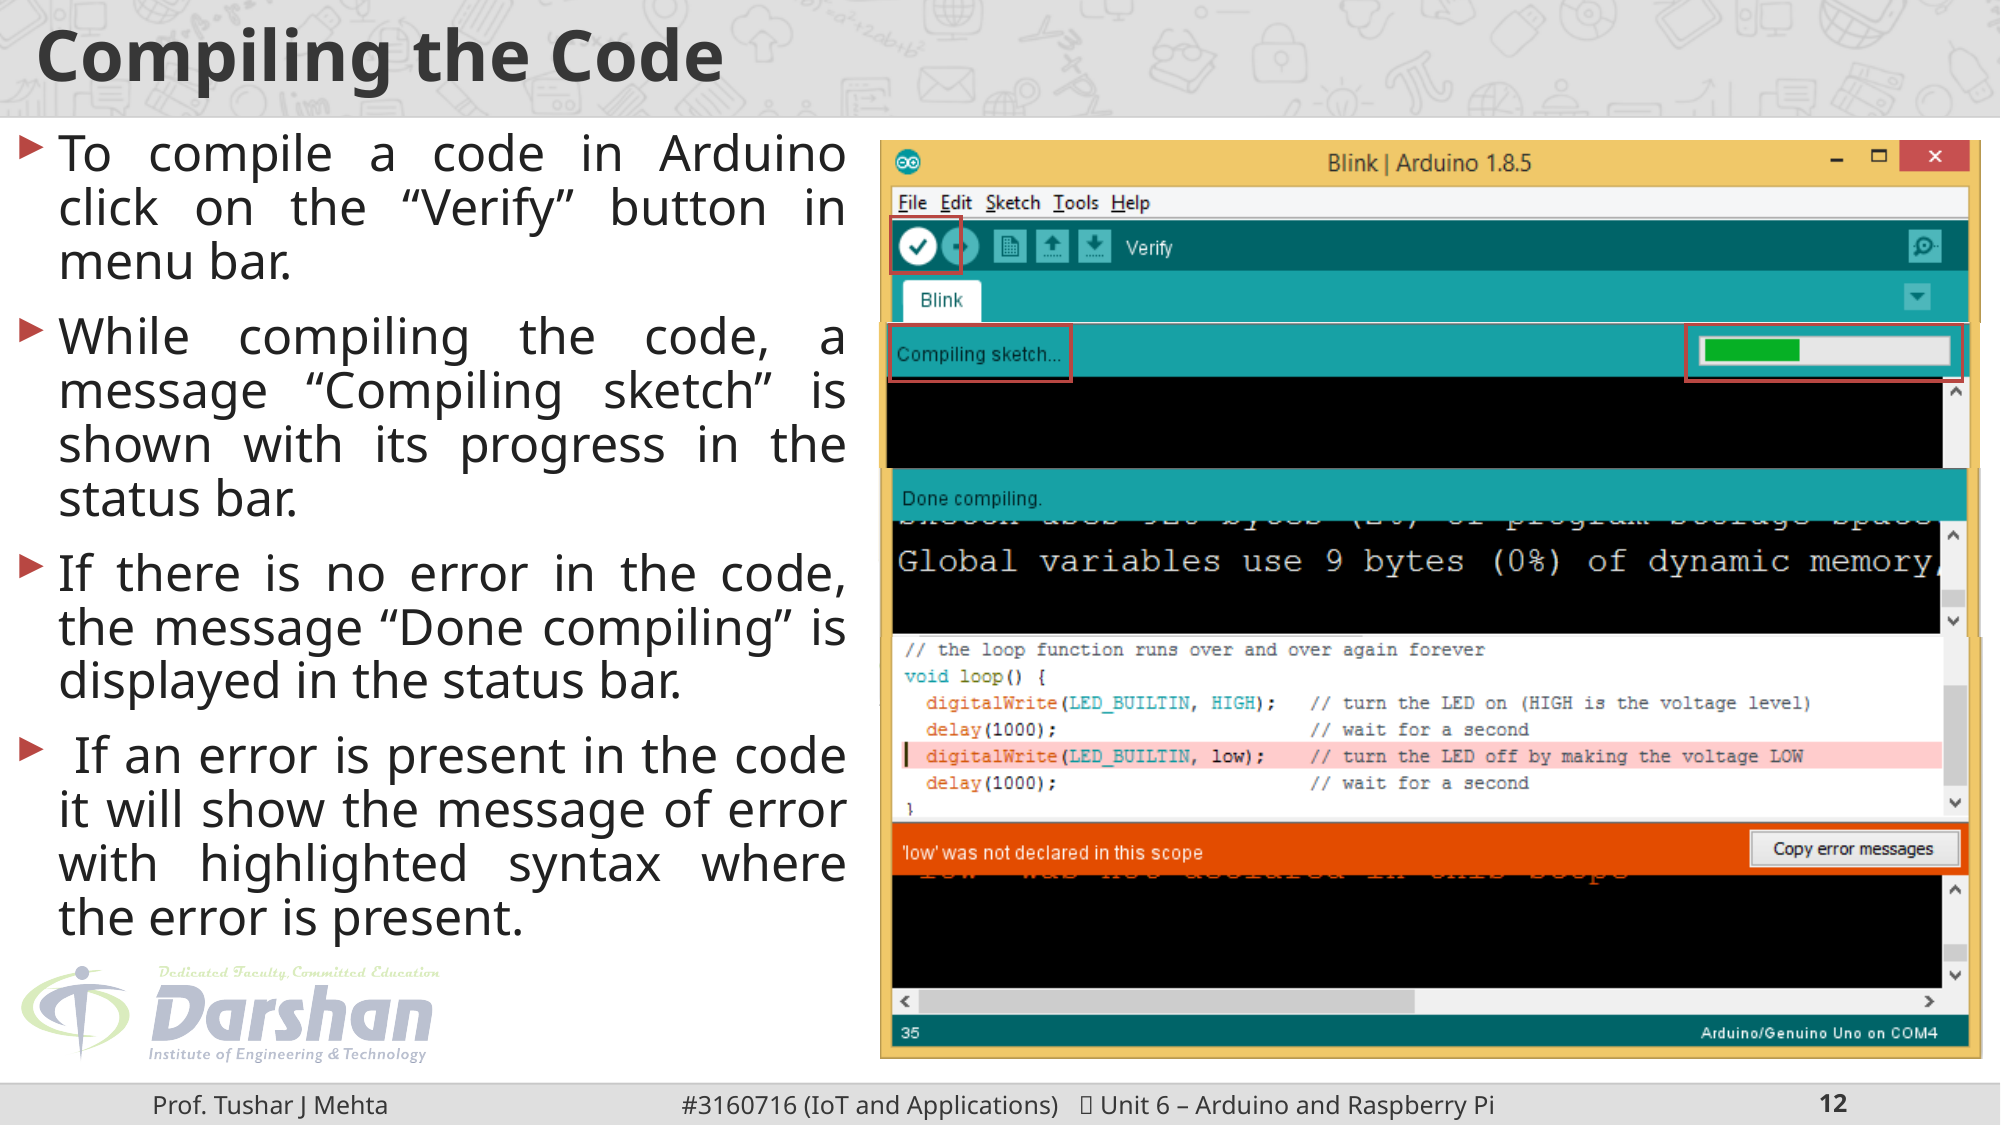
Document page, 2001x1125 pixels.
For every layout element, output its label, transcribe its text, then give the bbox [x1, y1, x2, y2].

title Compiling the Code [0, 0, 2000, 117]
picture [879, 468, 1983, 1059]
list To compile a code in Arduino click on the “Verify” button in menu bar. While compiling the code, a message “Compiling sketch” is shown with its progress in the status bar. If there is no error in the code, the message “Done compiling” is displayed in the status bar. If an error is present in the code it will show the message of error with highlighted syntax where the error is present. [0, 120, 864, 1038]
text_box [878, 322, 1980, 563]
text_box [880, 140, 1981, 323]
